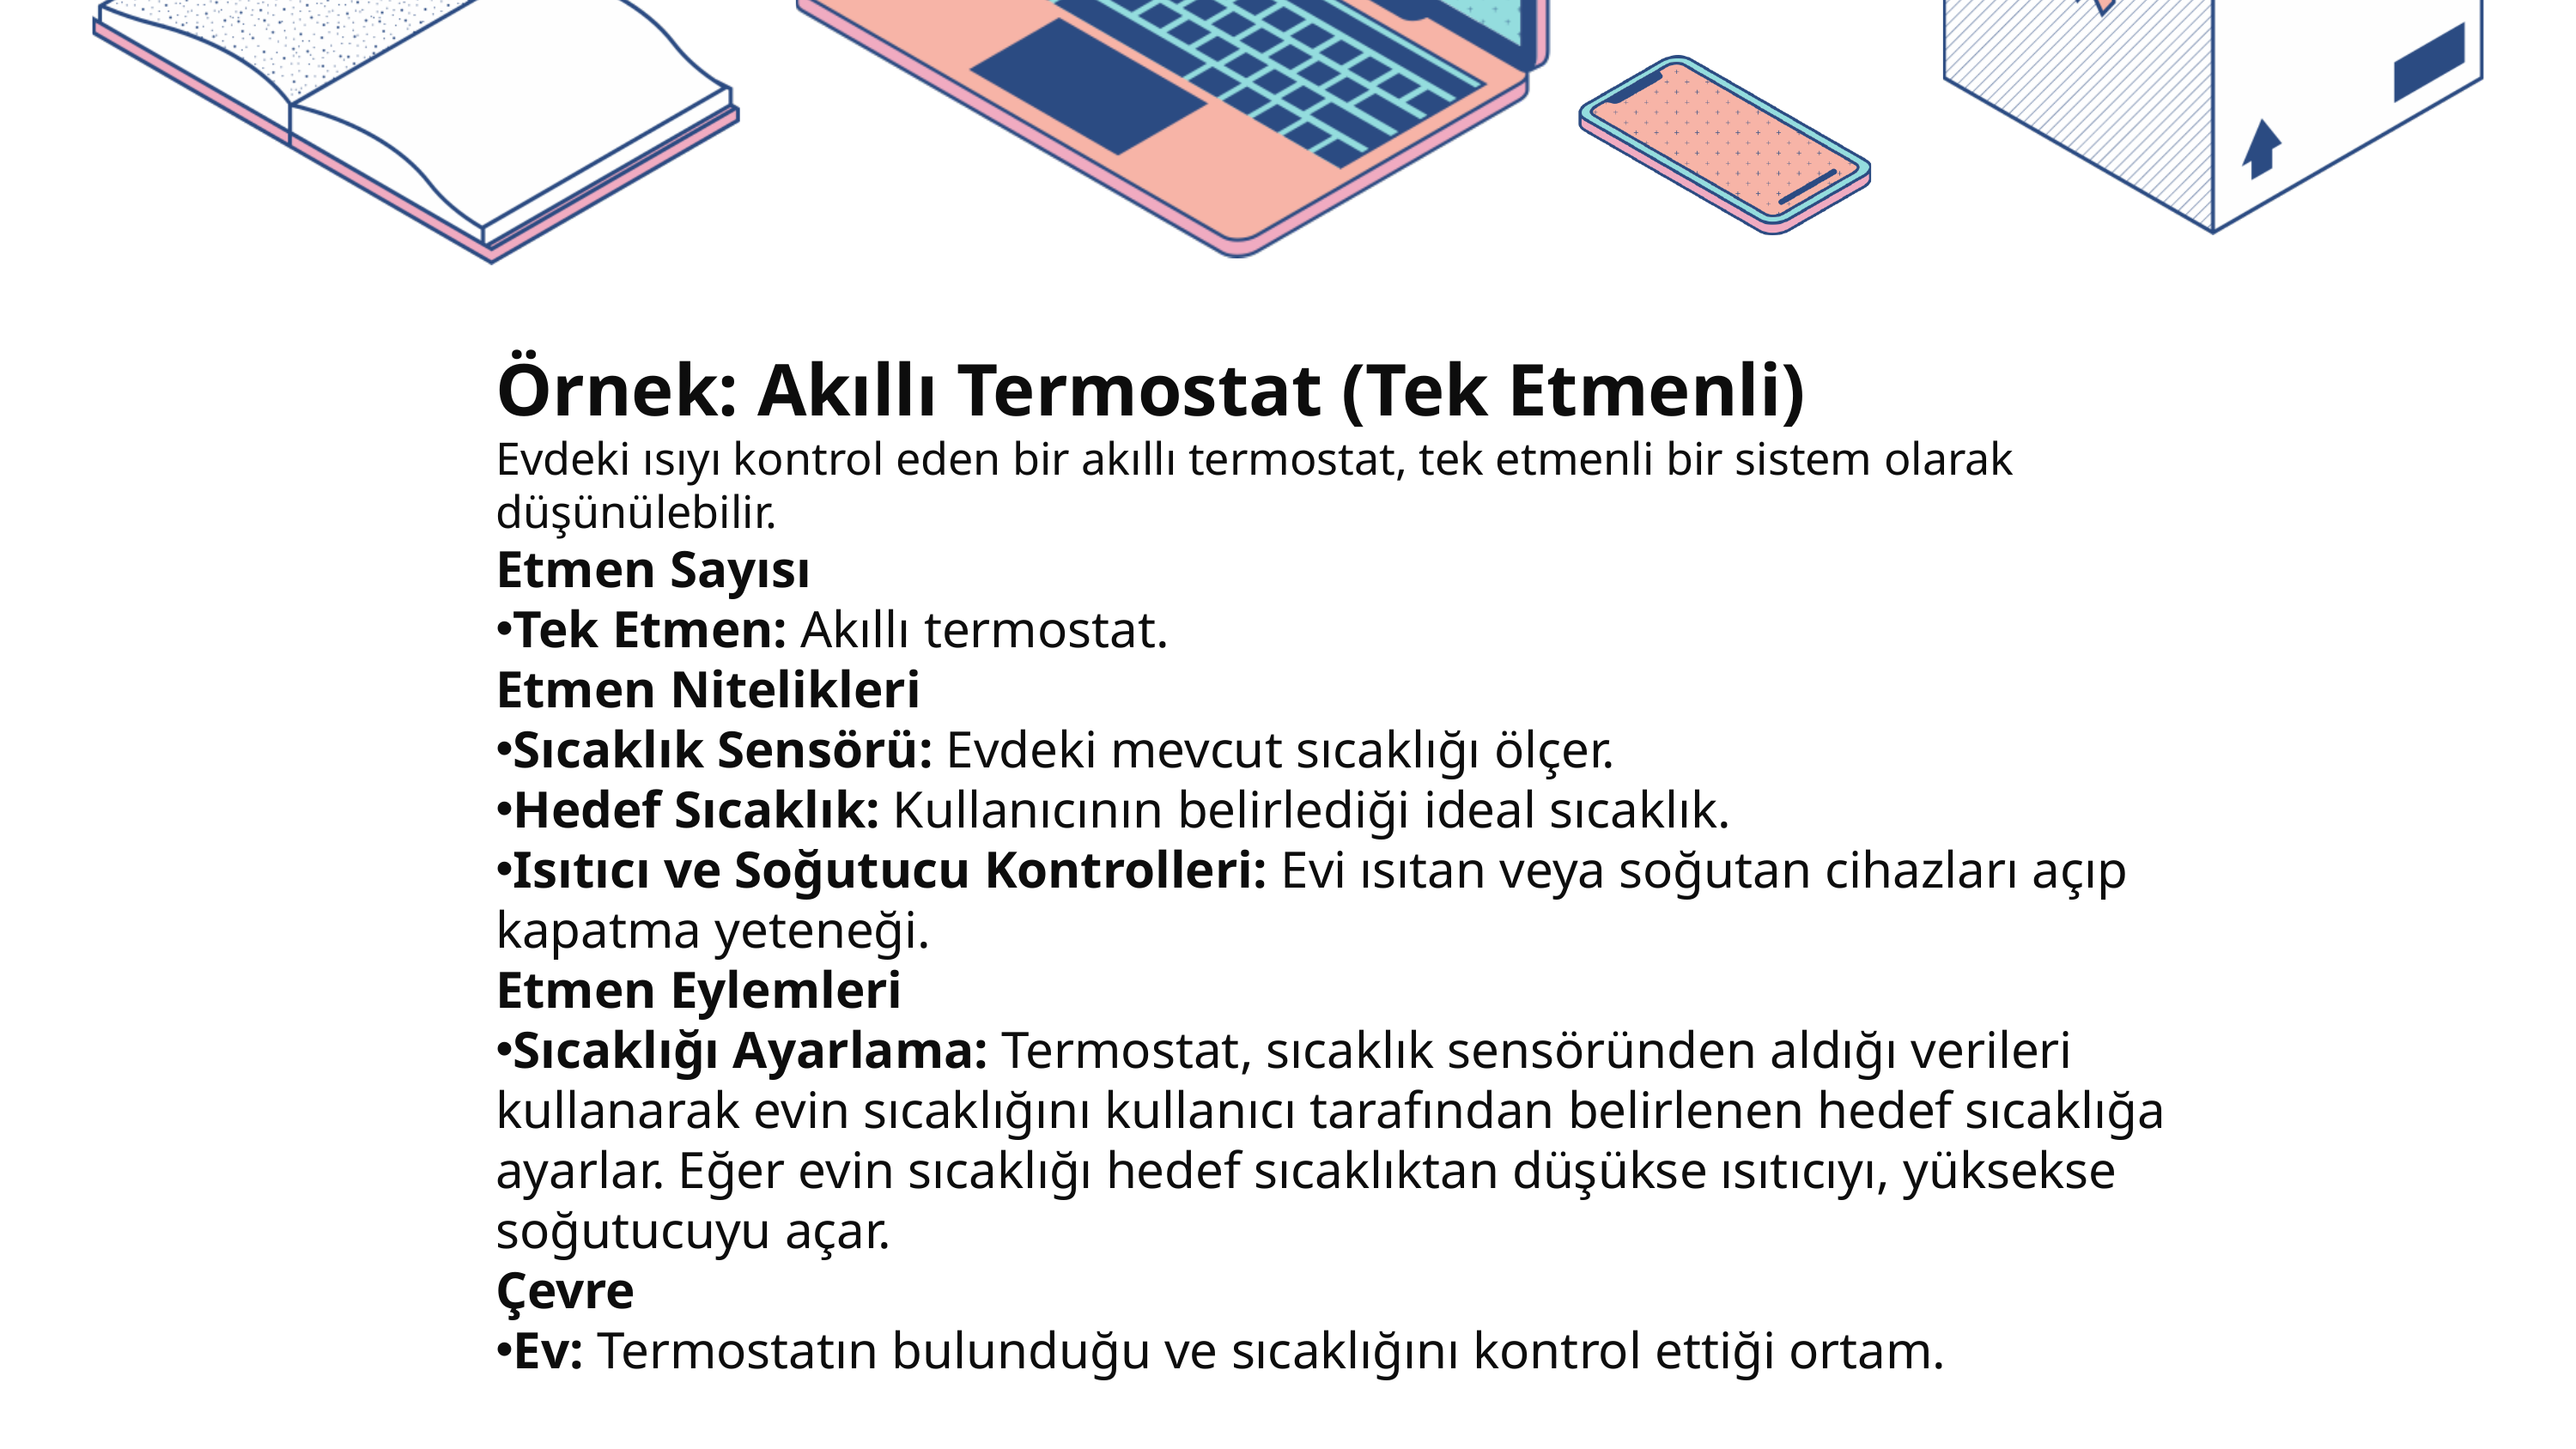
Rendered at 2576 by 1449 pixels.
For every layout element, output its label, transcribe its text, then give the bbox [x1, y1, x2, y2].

text_box [795, 0, 1551, 258]
text_box [1578, 55, 1872, 235]
text_box Örnek: Akıllı Termostat (Tek Etmenli) Evdeki ısıyı kontrol eden bir akıllı termostat, tek etmenli bir sistem olarak düşünülebilir. Etmen Sayısı Tek Etmen: Akıllı termostat. Etmen Nitelikleri Sıcaklık Sensörü: Evdeki mevcut sıcaklığı ölçer. Hedef Sıcaklık: Kullanıcının belirlediği ideal sıcaklık. Isıtıcı ve Soğutucu Kontrolleri: Evi ısıtan veya soğutan cihazları açıp kapatma yeteneği. Etmen Eylemleri Sıcaklığı Ayarlama: Termostat, sıcaklık sensöründen aldığı verileri kullanarak evin sıcaklığını kullanıcı tarafından belirlenen hedef sıcaklığa ayarlar. Eğer evin sıcaklığı hedef sıcaklıktan düşükse ısıtıcıyı, yüksekse soğutucuyu açar. Çevre Ev: Termostatın bulunduğu ve sıcaklığını kontrol ettiği ortam. [483, 337, 2244, 1439]
text_box [92, 0, 740, 265]
text_box [1942, 0, 2484, 235]
